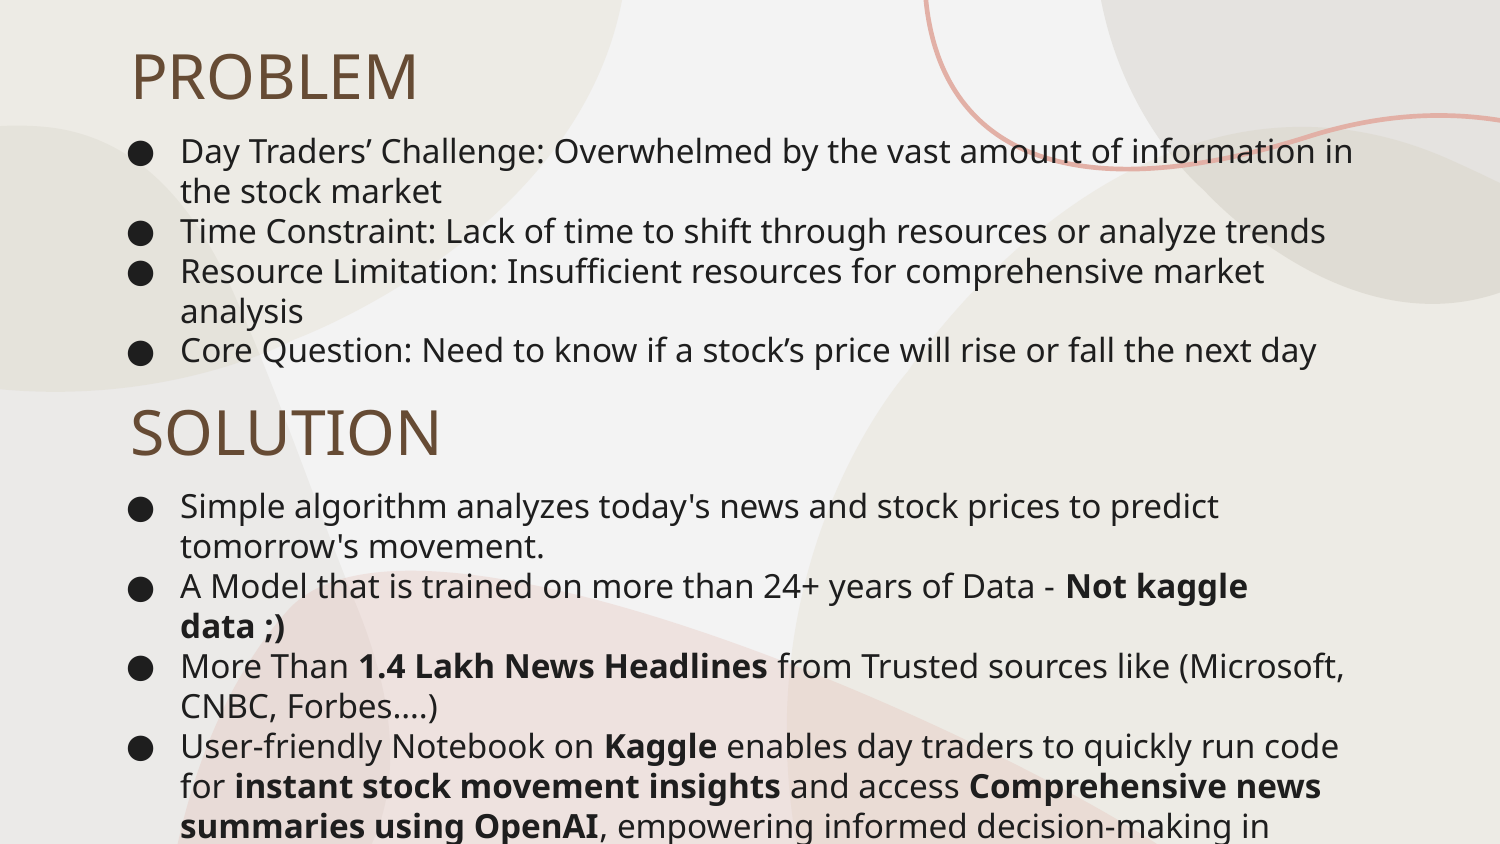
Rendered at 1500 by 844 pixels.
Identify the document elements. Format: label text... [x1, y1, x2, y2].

subtitle Day Traders’ Challenge: Overwhelmed by the vast amount of information in the stock market Time Constraint: Lack of time to shift through resources or analyze trends Resource Limitation: Insufficient resources for comprehensive market analysis Core Question: Need to know if a stock’s price will rise or fall the next day [90, 115, 1376, 468]
title SOLUTION [115, 394, 1048, 483]
title PROBLEM [115, 39, 1048, 127]
subtitle Simple algorithm analyzes today's news and stock prices to predict tomorrow's movement. A Model that is trained on more than 24+ years of Data - Not kaggle data ;) More Than 1.4 Lakh News Headlines from Trusted sources like (Microsoft, CNBC, Forbes….) User-friendly Notebook on Kaggle enables day traders to quickly run code for instant stock movement insights and access Comprehensive news summaries using OpenAI, empowering informed decision-making in trading. [90, 470, 1376, 844]
